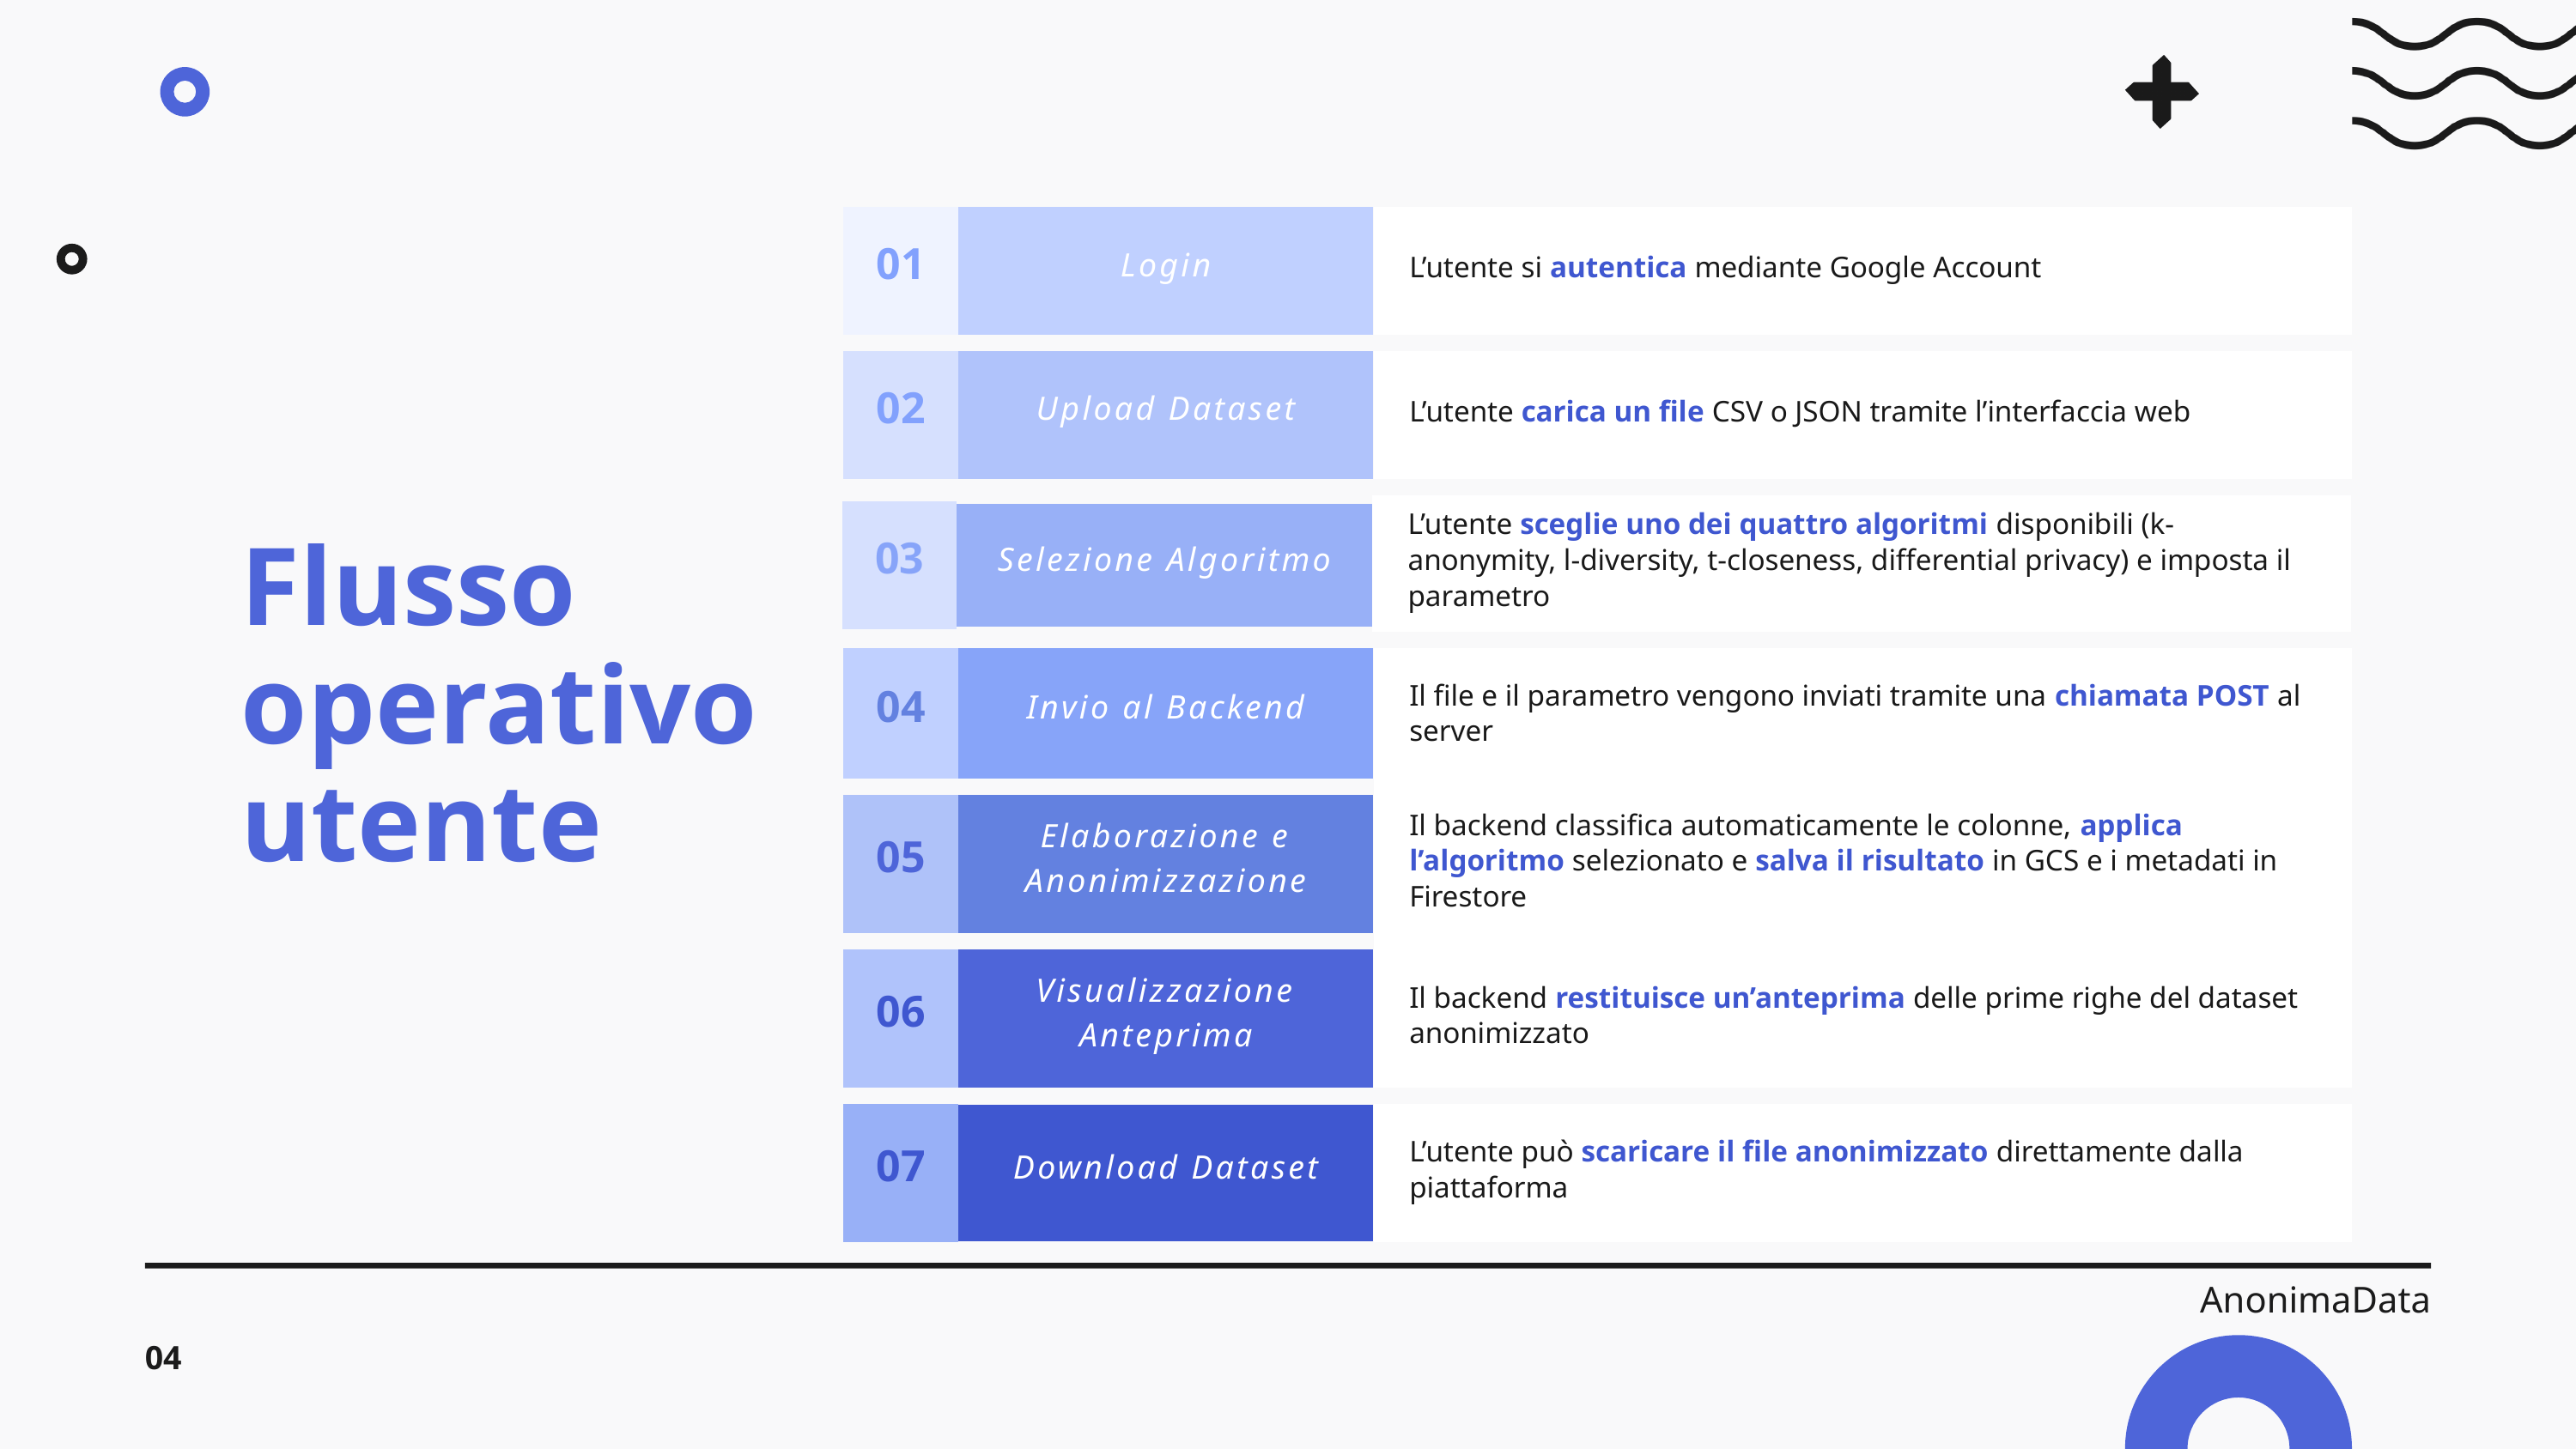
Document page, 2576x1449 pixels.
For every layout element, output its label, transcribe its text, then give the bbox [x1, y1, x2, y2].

text_box Flusso operativo utente [240, 529, 818, 883]
text_box [144, 1263, 2432, 1269]
text_box [2352, 0, 2576, 158]
text_box 04 [144, 1331, 464, 1377]
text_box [2124, 1335, 2353, 1449]
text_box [843, 350, 2353, 479]
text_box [843, 778, 2353, 949]
text_box AnonimaData [1807, 1270, 2432, 1320]
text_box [843, 949, 2353, 1088]
text_box [2124, 54, 2199, 130]
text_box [841, 494, 2352, 633]
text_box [843, 206, 2353, 335]
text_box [843, 647, 2353, 778]
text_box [843, 1103, 2353, 1242]
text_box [56, 243, 88, 275]
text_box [160, 66, 210, 117]
